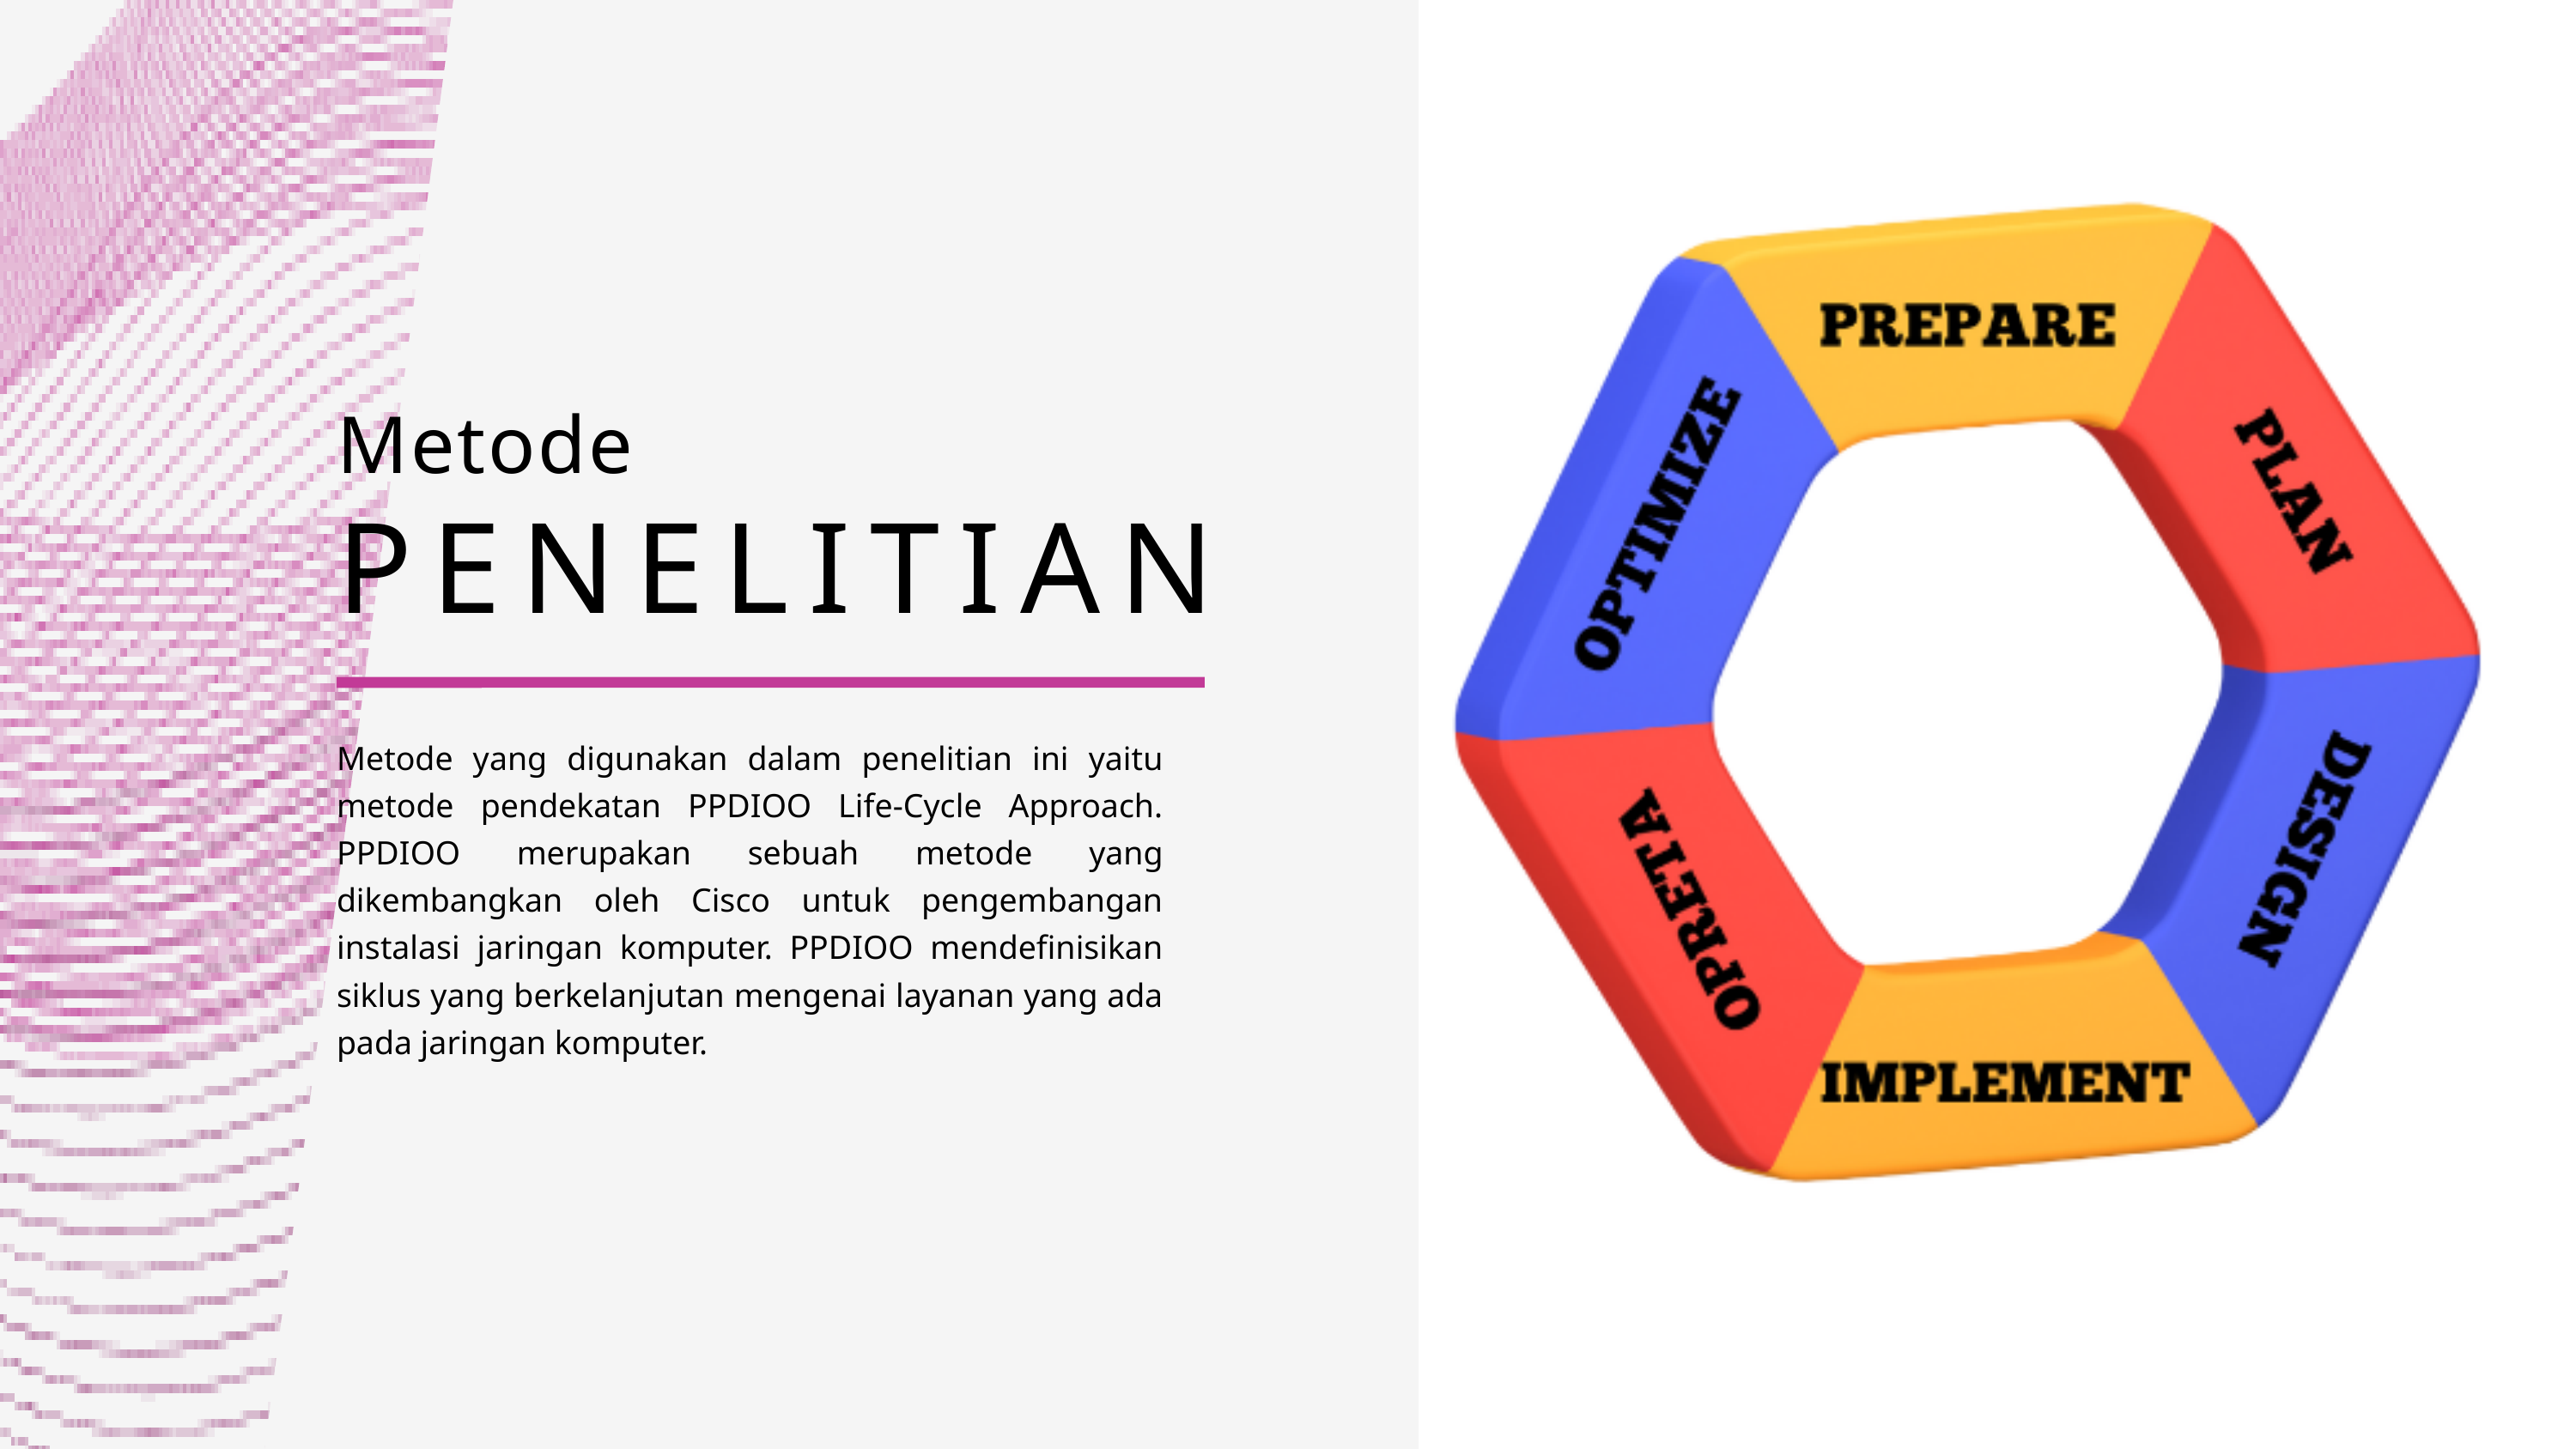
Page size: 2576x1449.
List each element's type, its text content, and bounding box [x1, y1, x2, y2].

text_box [0, 0, 453, 1449]
text_box PENELITIAN [337, 500, 1288, 639]
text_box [1407, 0, 2576, 1449]
text_box Metode [337, 403, 1257, 489]
text_box Metode yang digunakan dalam penelitian ini yaitu metode pendekatan PPDIOO Life-Cycle Approach. PPDIOO merupakan sebuah metode yang dikembangkan oleh Cisco untuk pengembangan instalasi jaringan komputer. PPDIOO mendefinisikan siklus yang berkelanjutan mengenai layanan yang ada pada jaringan komputer. [337, 729, 1164, 1061]
